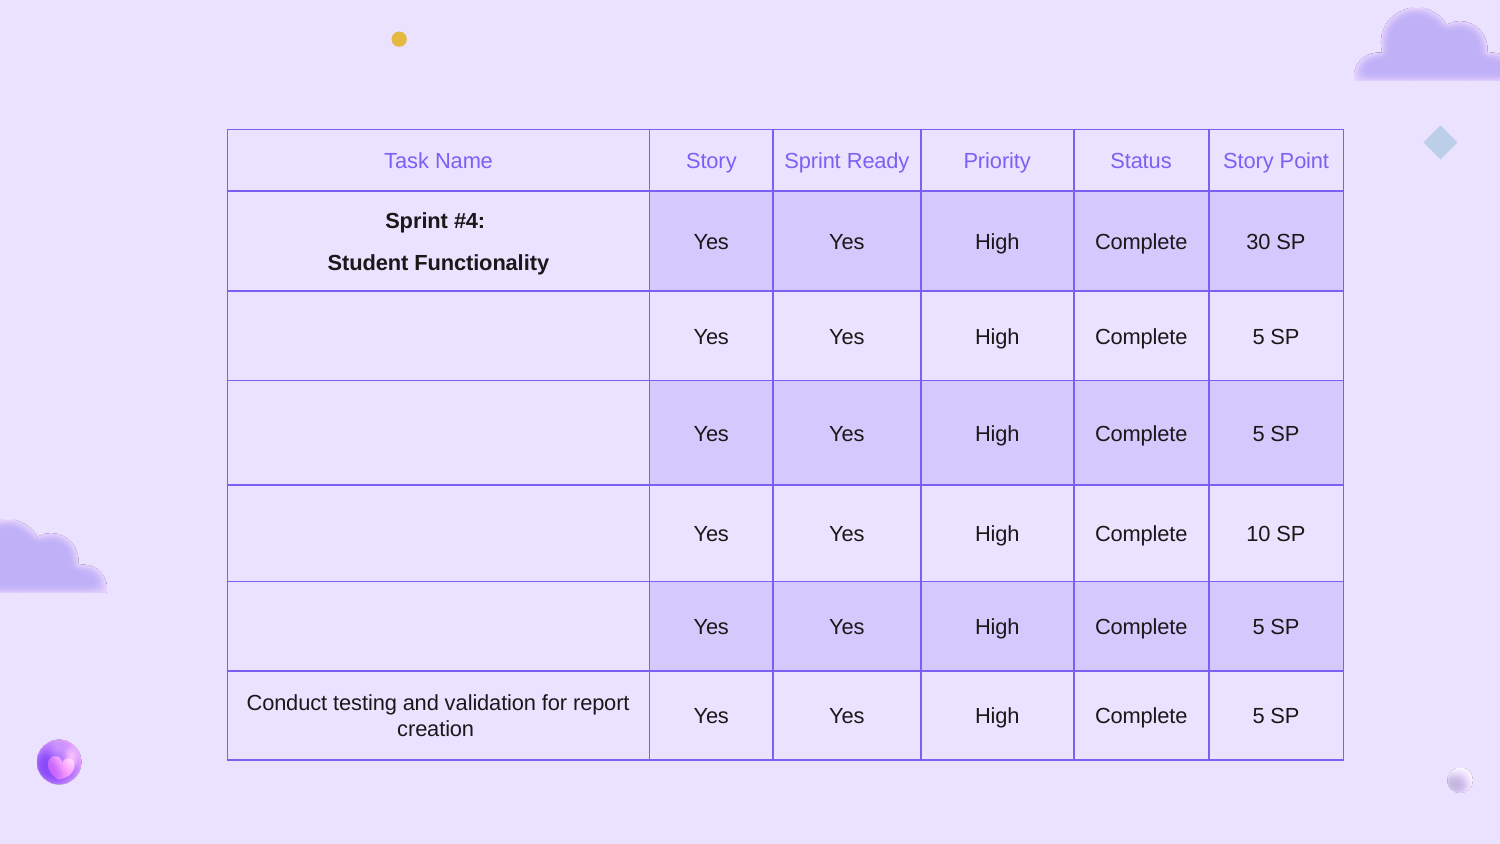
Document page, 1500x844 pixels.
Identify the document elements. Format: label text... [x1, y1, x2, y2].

table_cell Complete [1075, 192, 1208, 290]
table_cell [228, 381, 649, 484]
table_header Story Point [1210, 130, 1343, 190]
table_header Story [650, 130, 772, 190]
table_cell 5 SP [1210, 672, 1343, 759]
table_cell Complete [1075, 292, 1208, 380]
table_cell Complete [1075, 486, 1208, 581]
table_cell 30 SP [1210, 192, 1343, 290]
table_cell Yes [650, 381, 772, 484]
table_cell High [922, 672, 1073, 759]
table_cell [228, 292, 649, 380]
table_cell High [922, 381, 1073, 484]
table_header Status [1075, 130, 1208, 190]
table_cell Complete [1075, 672, 1208, 759]
table_cell High [922, 192, 1073, 290]
picture [1429, 747, 1490, 815]
table_cell Yes [650, 672, 772, 759]
table_cell Yes [650, 192, 772, 290]
table_cell Yes [774, 292, 920, 380]
table_header Task Name [228, 130, 649, 190]
table_cell Yes [774, 486, 920, 581]
table_cell High [922, 486, 1073, 581]
table_cell 5 SP [1210, 582, 1343, 670]
table_cell Yes [650, 582, 772, 670]
table_cell High [922, 292, 1073, 380]
table_cell [228, 486, 649, 581]
picture [16, 721, 90, 804]
table_cell Yes [774, 672, 920, 759]
table_cell Yes [650, 292, 772, 380]
table_cell 5 SP [1210, 292, 1343, 380]
table_cell Yes [774, 582, 920, 670]
table_header Sprint Ready [774, 130, 920, 190]
table_cell Complete [1075, 582, 1208, 670]
table_cell Conduct testing and validation for report creation [228, 672, 649, 759]
table_cell Yes [774, 192, 920, 290]
table_cell Yes [650, 486, 772, 581]
picture [1343, 0, 1500, 90]
table_cell Yes [774, 381, 920, 484]
table_cell 10 SP [1210, 486, 1343, 581]
table_cell Complete [1075, 381, 1208, 484]
table_header Priority [922, 130, 1073, 190]
picture [0, 511, 117, 602]
table_cell [228, 582, 649, 670]
table_cell High [922, 582, 1073, 670]
table_cell 5 SP [1210, 381, 1343, 484]
table_cell Sprint #4: Student Functionality [228, 192, 649, 290]
